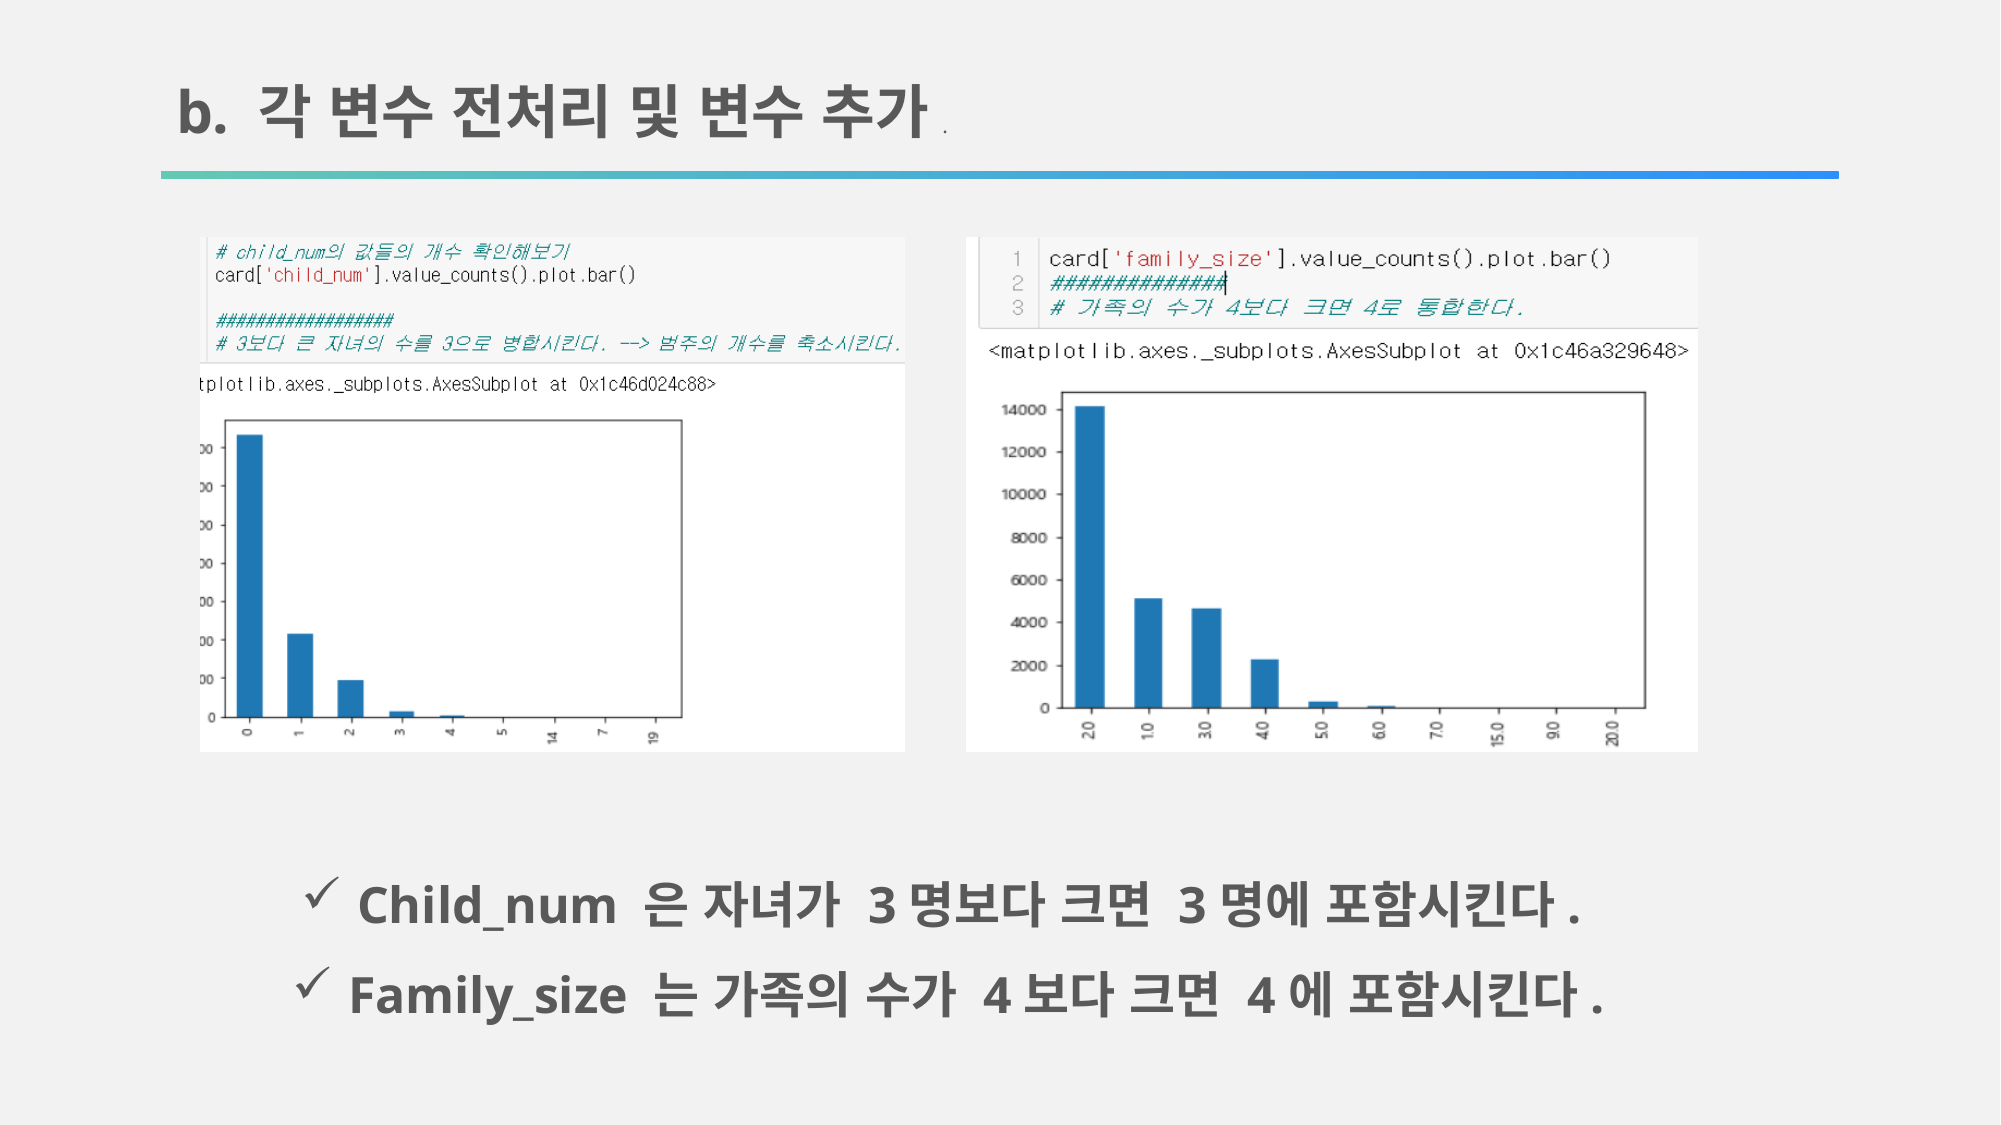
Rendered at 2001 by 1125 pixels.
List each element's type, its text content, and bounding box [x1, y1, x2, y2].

picture [966, 237, 1698, 752]
picture [200, 237, 905, 752]
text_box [161, 32, 1839, 179]
text_box Child_num 은 자녀가 3명보다 크면 3명에 포함시킨다. Family_size 는 가족의 수가 4보다 크면 4에 포함시킨다. [275, 835, 1608, 1031]
